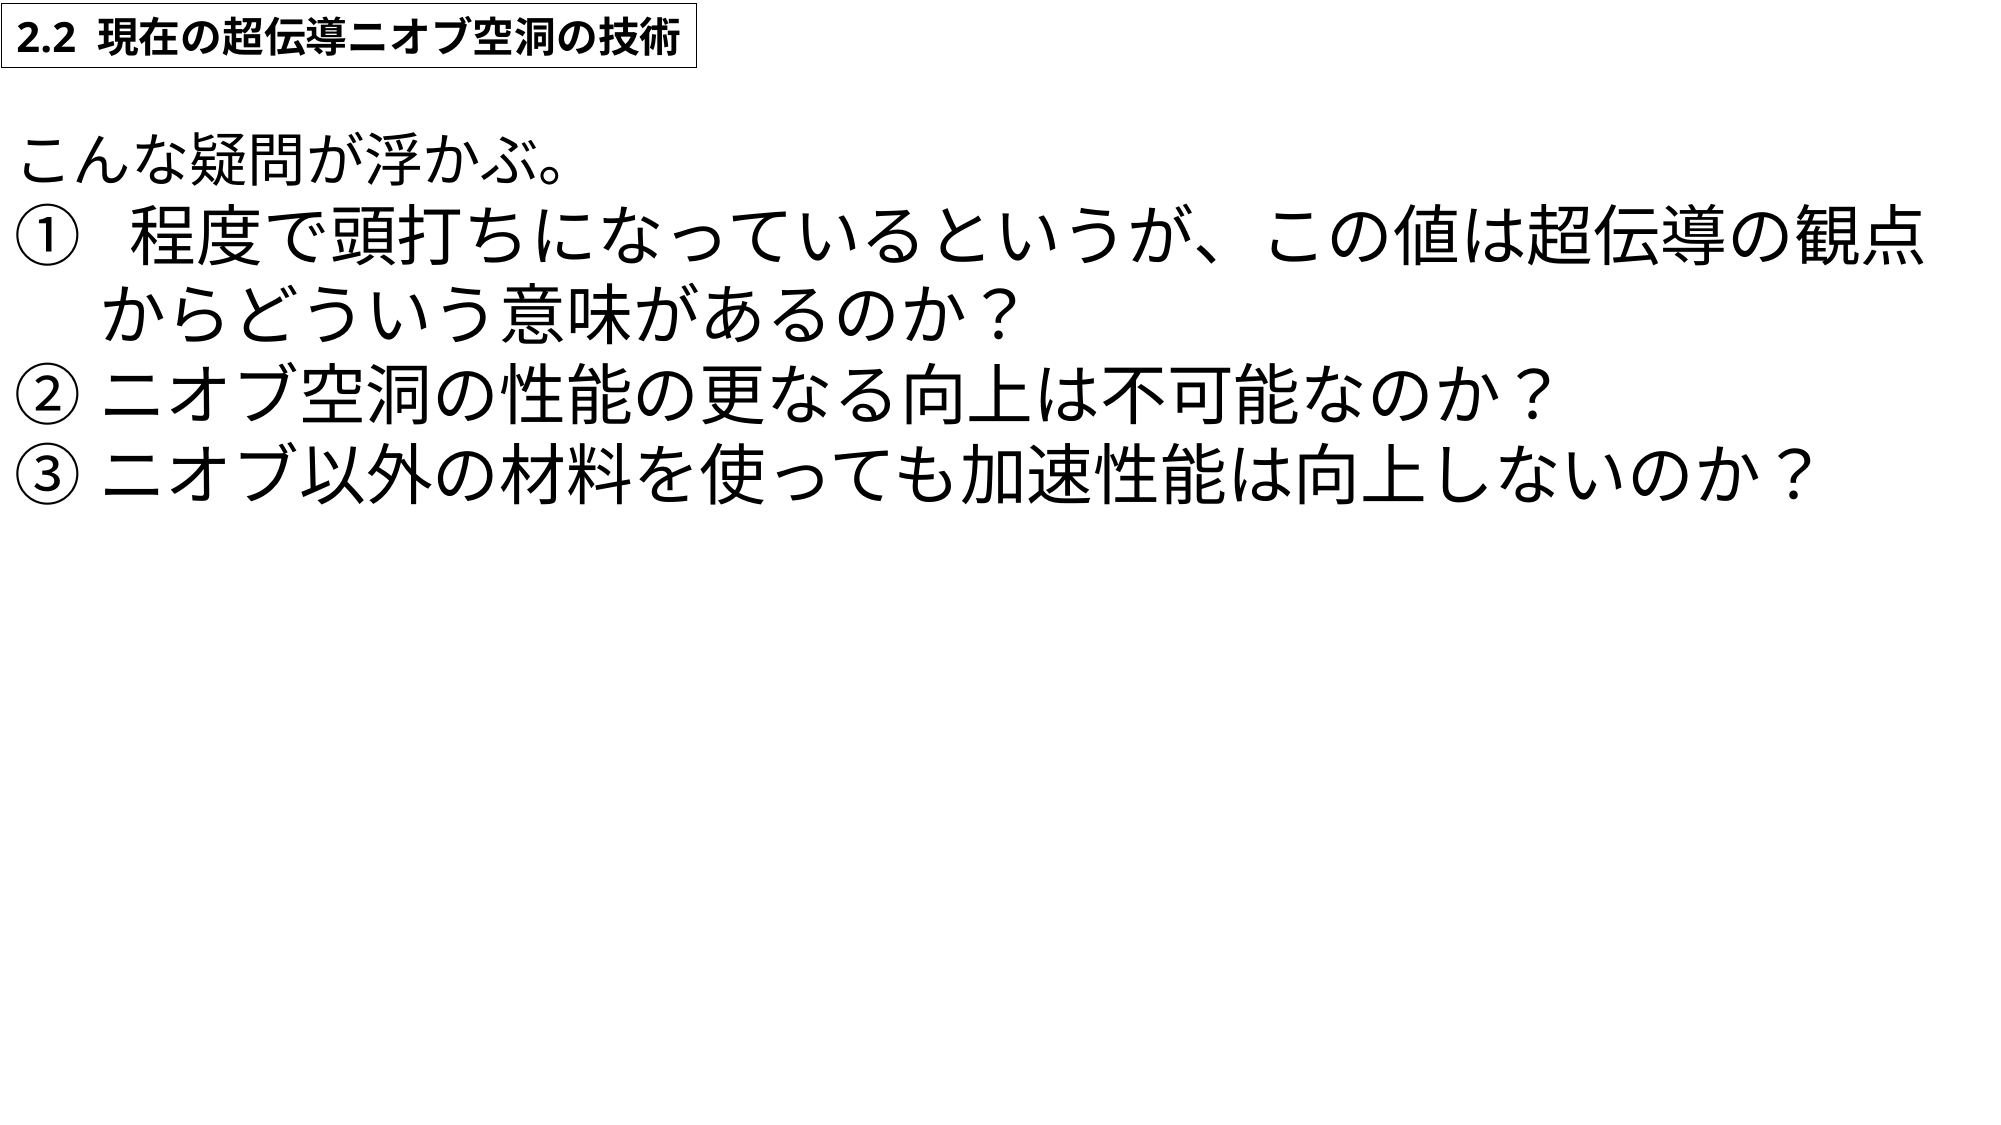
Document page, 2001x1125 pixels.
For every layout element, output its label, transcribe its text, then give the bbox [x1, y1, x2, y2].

text_box 2.2 現在の超伝導ニオブ空洞の技術 [1, 3, 697, 68]
